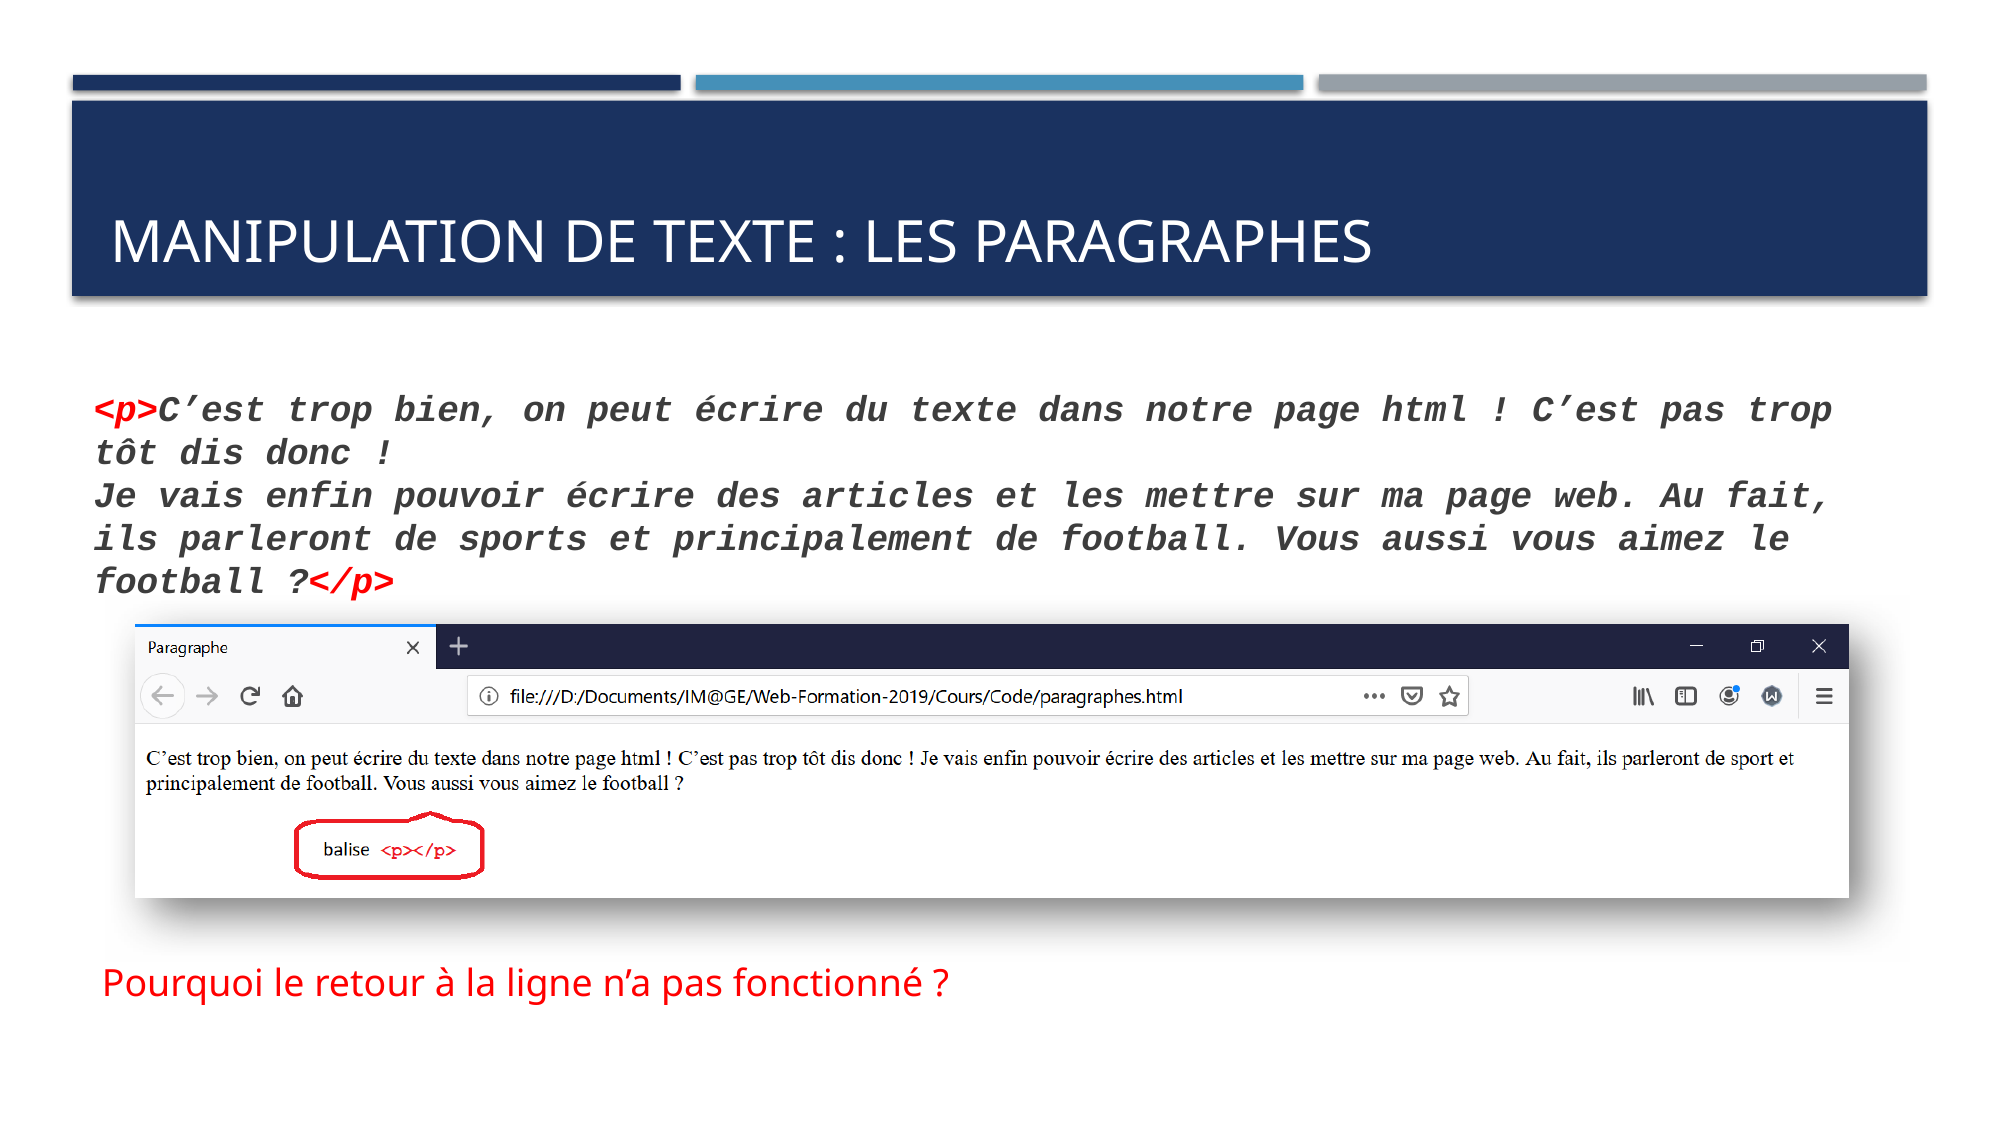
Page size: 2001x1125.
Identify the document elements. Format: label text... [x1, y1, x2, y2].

picture [134, 624, 1849, 898]
text_box Pourquoi le retour à la ligne n’a pas fonctionné ? [86, 951, 1913, 1066]
list <p>C’est trop bien, on peut écrire du texte dans notre page html ! C’est pas trop tôt dis donc ! Je vais enfin pouvoir écrire des articles et les mettre sur ma page web. Au fait, ils parleront de sports et principalement de football. Vous aussi vous aimez le football ?</p> [78, 377, 1905, 610]
title Manipulation de texte : les paragraphes [95, 115, 1905, 282]
